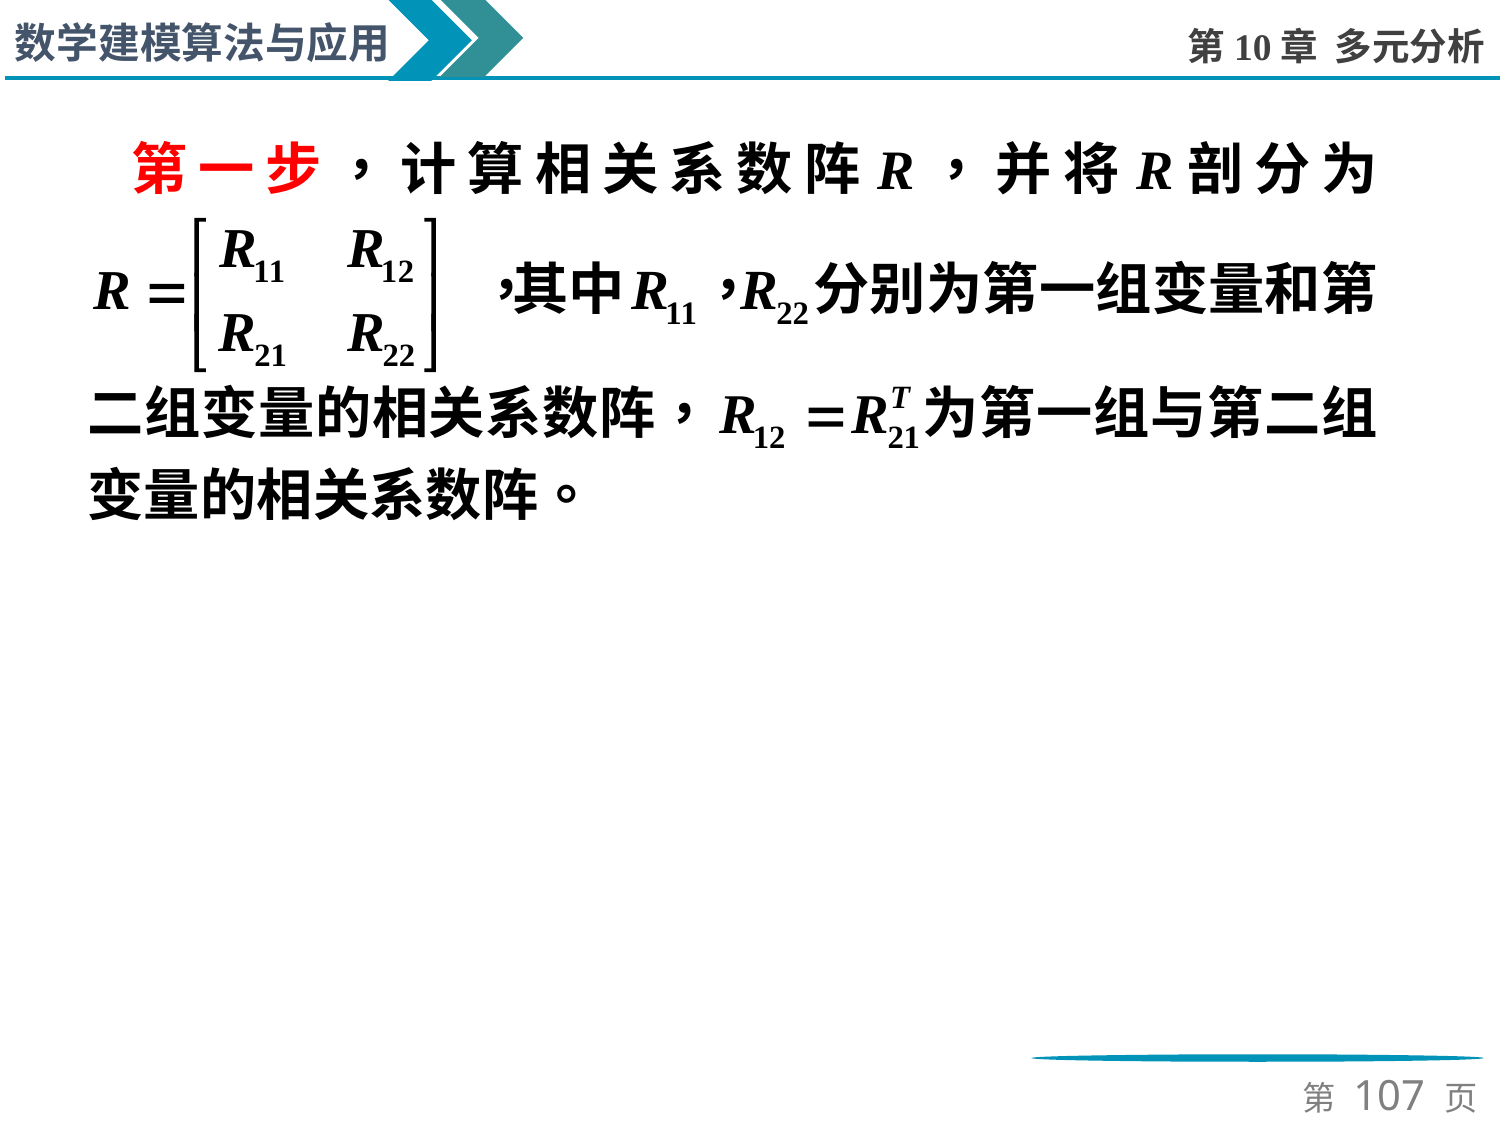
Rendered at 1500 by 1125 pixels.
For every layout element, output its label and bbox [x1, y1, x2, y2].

text_box [87, 131, 1377, 594]
